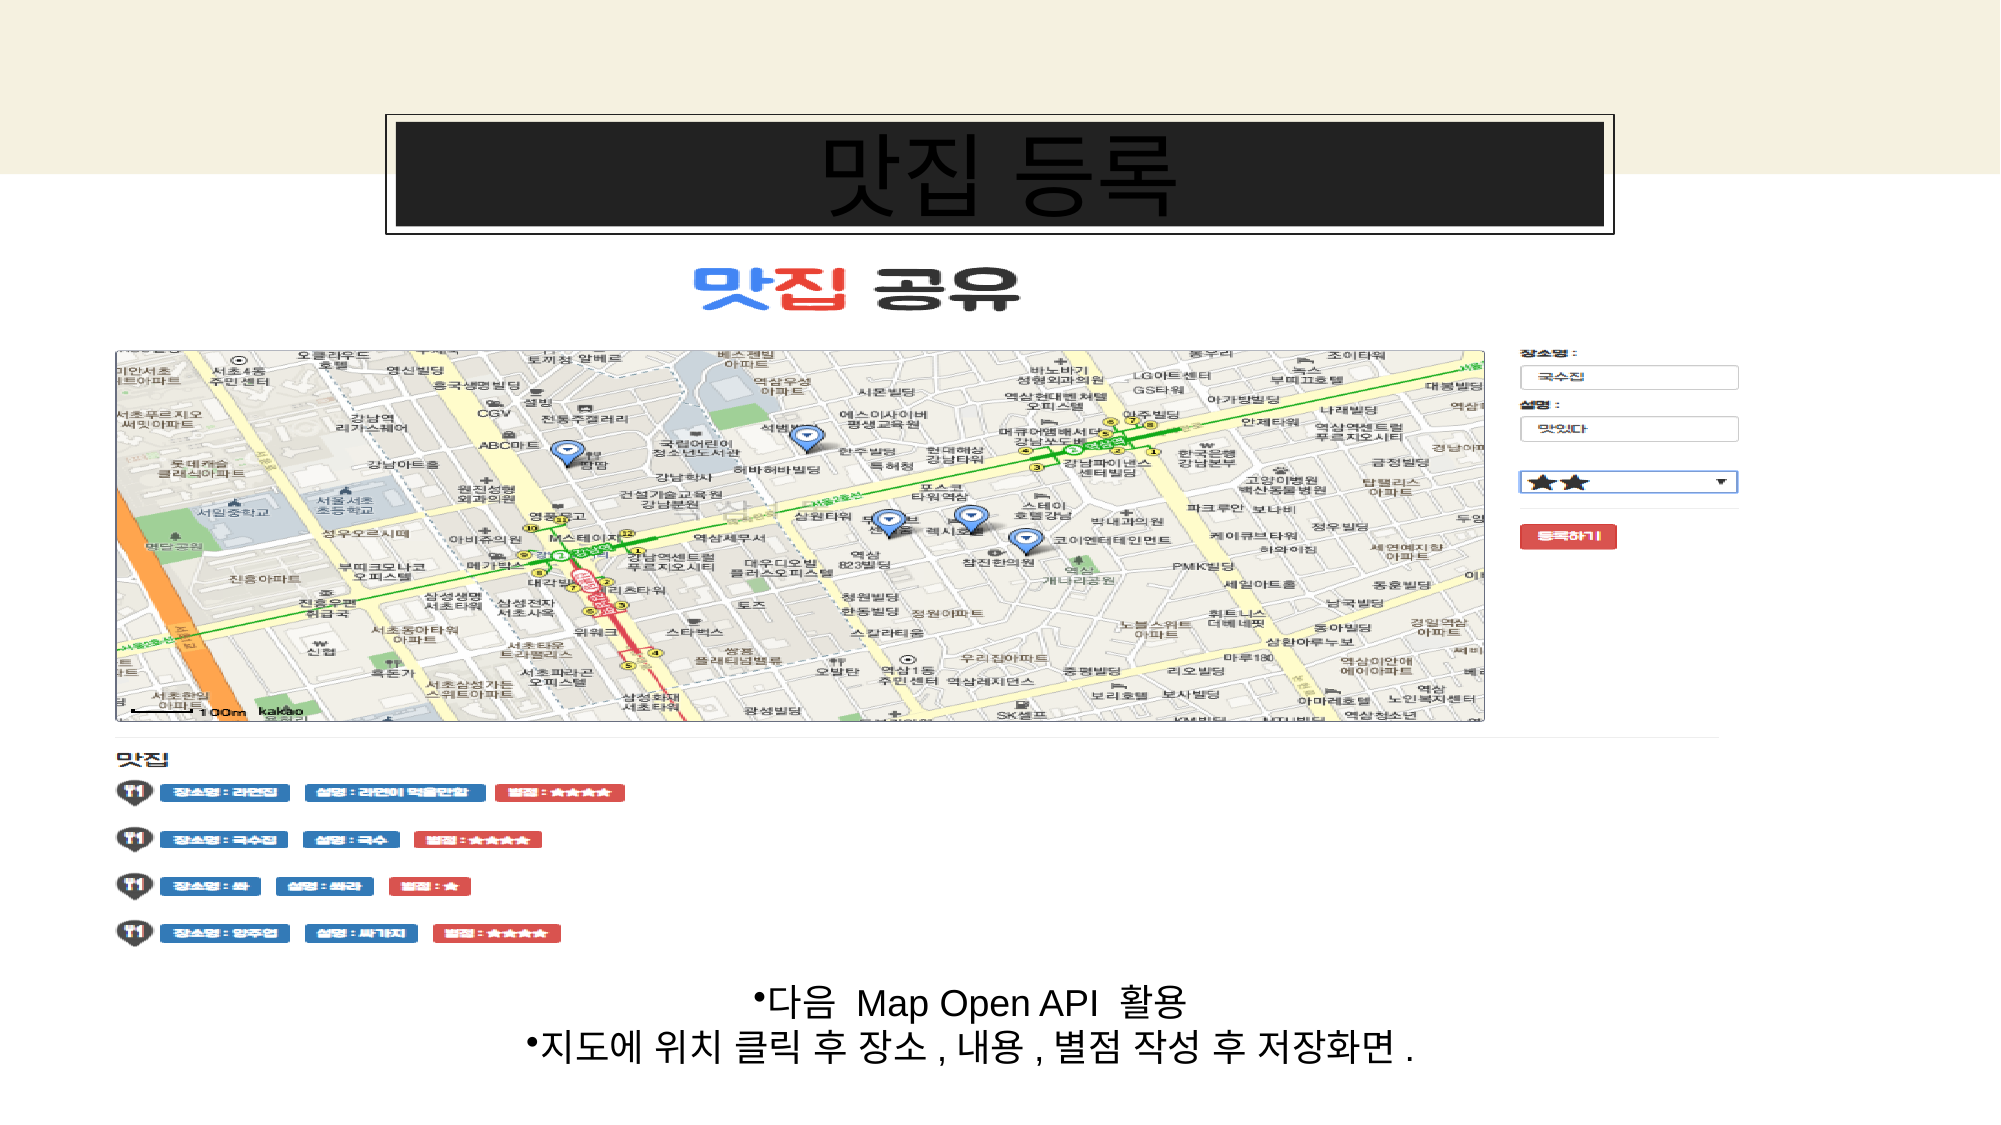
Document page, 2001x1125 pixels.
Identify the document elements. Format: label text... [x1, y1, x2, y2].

title 맛집 등록 [395, 121, 1604, 227]
text_box 다음 Map Open API 활용 지도에 위치 클릭 후 장소,내용,별점 작성 후 저장화면. [219, 971, 1724, 1125]
picture [33, 251, 1941, 947]
